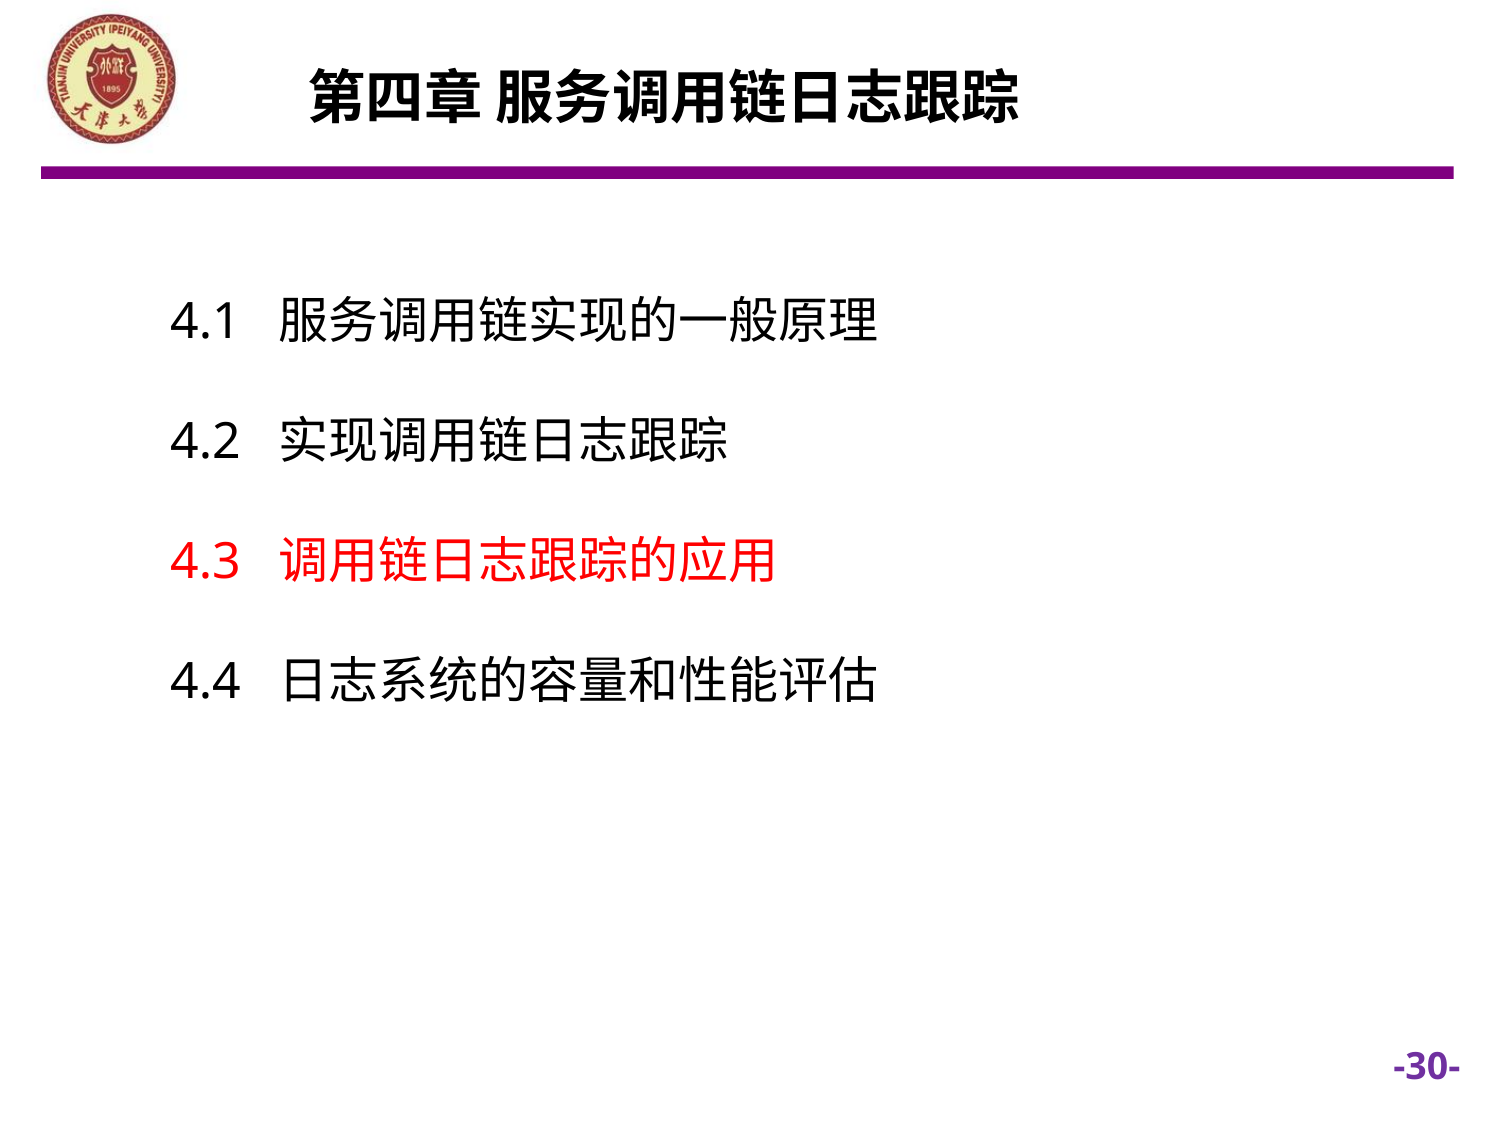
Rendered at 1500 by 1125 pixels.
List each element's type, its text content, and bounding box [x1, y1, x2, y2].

text_box 第四章 服务调用链日志跟踪 [208, 53, 1119, 220]
picture [0, 0, 211, 159]
text_box 4.1 服务调用链实现的一般原理 4.2 实现调用链日志跟踪 4.3 调用链日志跟踪的应用 4.4 日志系统的容量和性能评估 [155, 220, 1431, 809]
